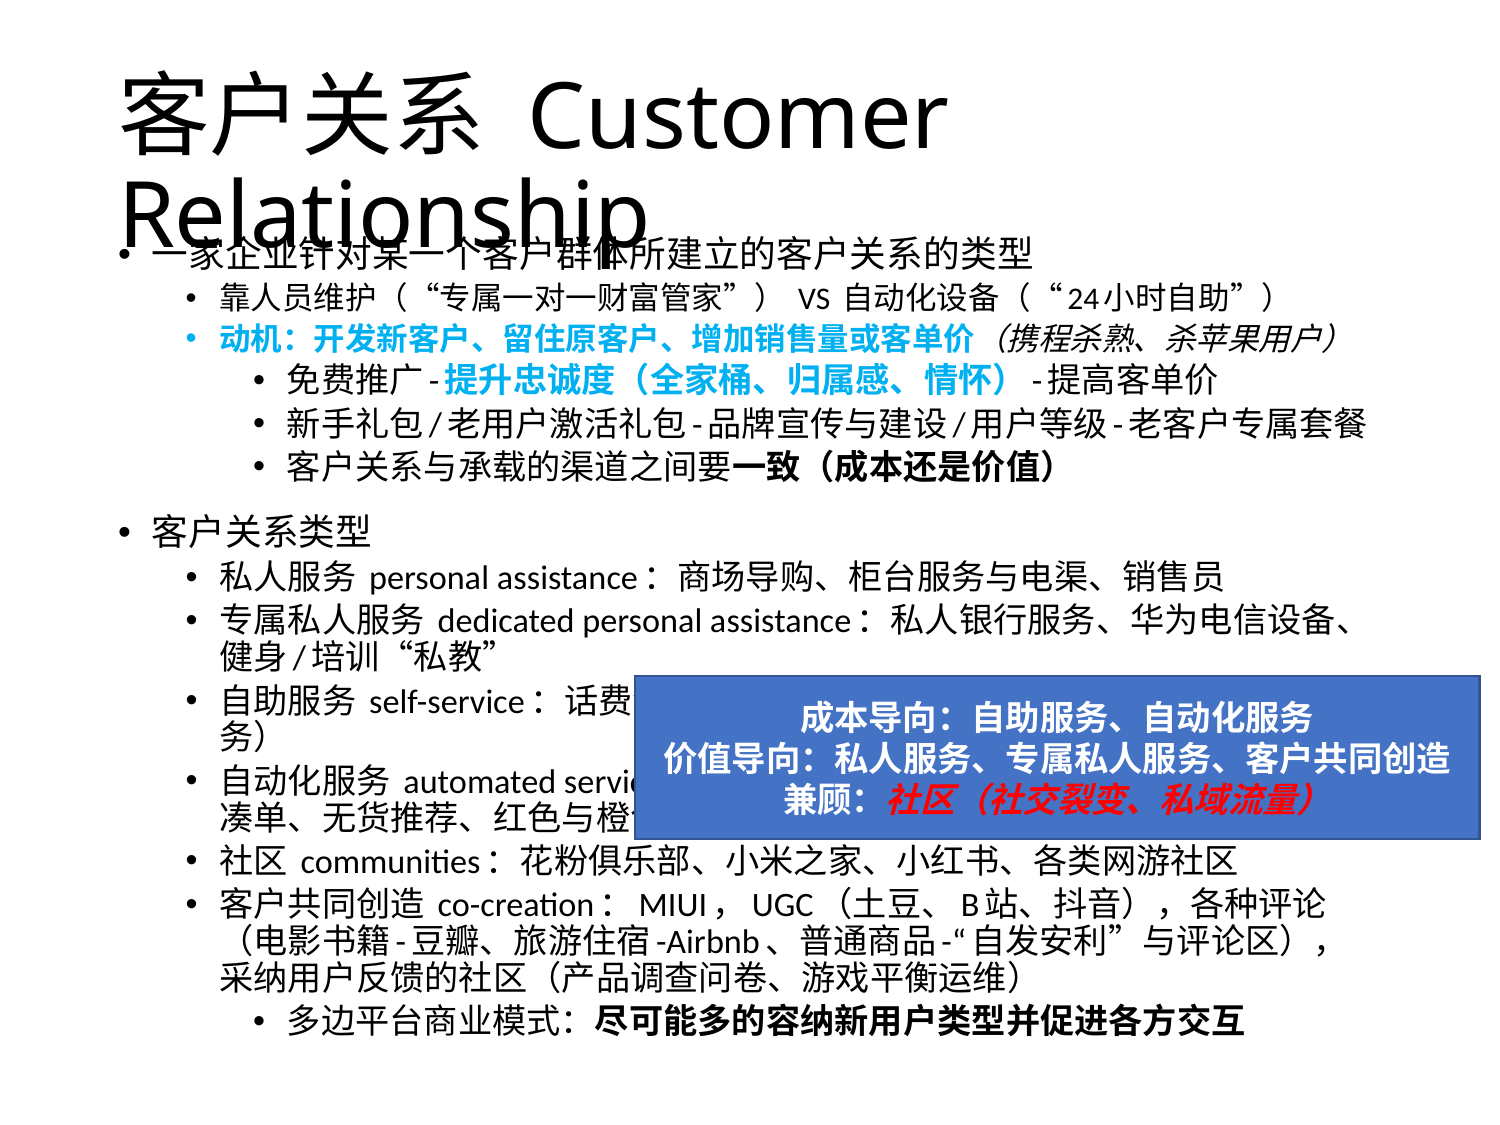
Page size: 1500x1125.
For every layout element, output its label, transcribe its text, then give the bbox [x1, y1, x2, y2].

list 一家企业针对某一个客户群体所建立的客户关系的类型 靠人员维护（“专属一对一财富管家”） VS 自动化设备（“24小时自助”） 动机：开发新客户、留住原客户、增加销售量或客单价（携程杀熟、杀苹果用户） 免费推广-提升忠诚度（全家桶、归属感、情怀）-提高客单价 新手礼包/老用户激活礼包-品牌宣传与建设/用户等级-老客户专属套餐 客户关系与承载的渠道之间要一致（成本还是价值） 客户关系类型 私人服务 personal assistance：商场导购、柜台服务与电渠、销售员 专属私人服务 dedicated personal assistance：私人银行服务、华为电信设备、健身/培训“私教” 自助服务 self-service：话费流量充值、银行普通业务（ATM与大厅内自助服务） 自动化服务 automated services：各类平台推荐系统、网站导航设计（活动、凑单、无货推荐、红色与橙色的加入购物车、立即购买） 社区 communities：花粉俱乐部、小米之家、小红书、各类网游社区 客户共同创造 co-creation：MIUI，UGC（土豆、B站、抖音），各种评论（电影书籍-豆瓣、旅游住宿-Airbnb、普通商品-“自发安利”与评论区），采纳用户反馈的社区（产品调查问卷、游戏平衡运维） 多边平台商业模式：尽可能多的容纳新用户类型并促进各方交互 [103, 228, 1397, 1109]
text_box 成本导向：自助服务、自动化服务 价值导向：私人服务、专属私人服务、客户共同创造 兼顾：社区（社交裂变、私域流量） [634, 675, 1481, 840]
title 客户关系 Customer Relationship [103, 59, 1397, 228]
